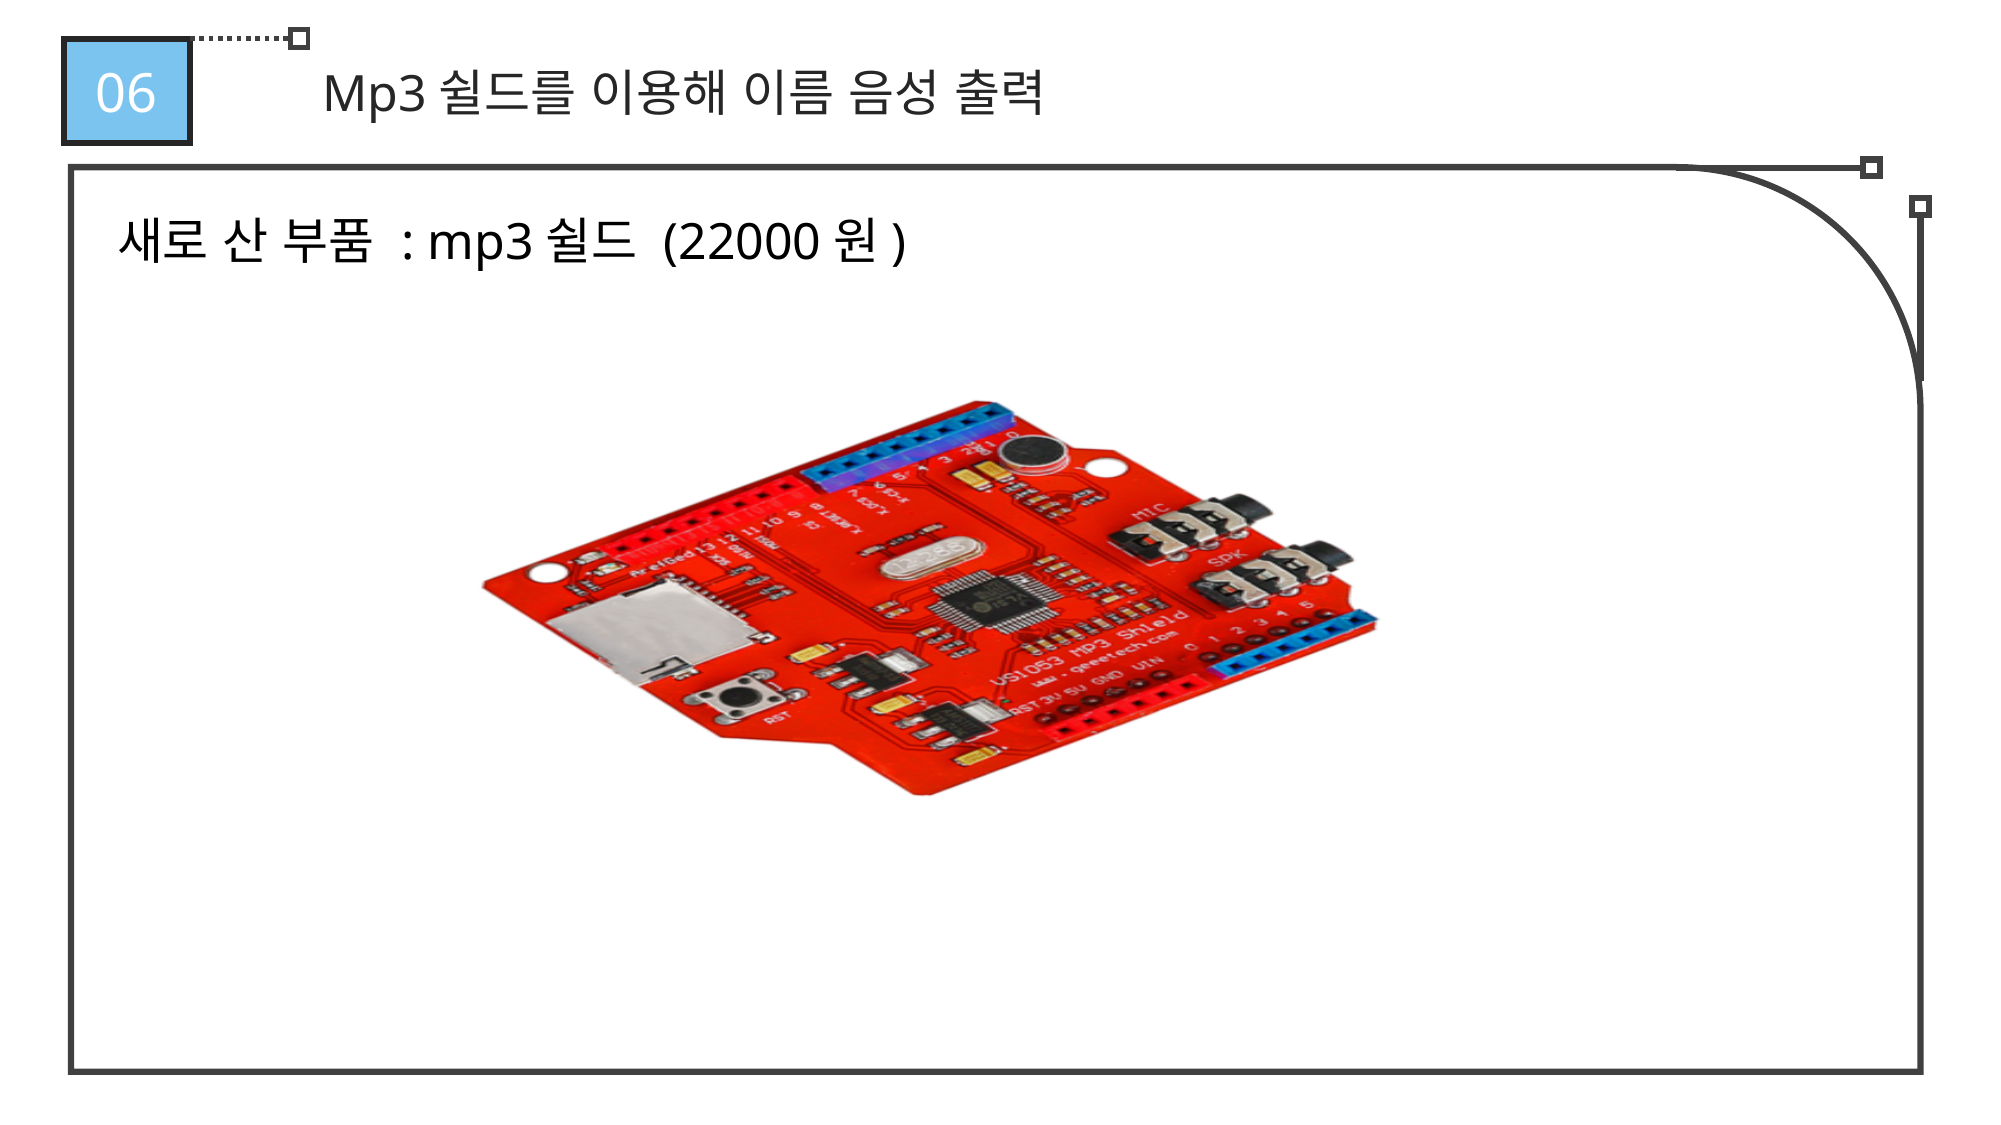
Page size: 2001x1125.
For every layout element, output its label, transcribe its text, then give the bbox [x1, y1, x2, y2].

picture [338, 318, 1526, 878]
text_box Mp3쉴드를 이용해 이름 음성 출력 [308, 54, 1062, 129]
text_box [70, 159, 1930, 1072]
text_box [63, 29, 308, 144]
